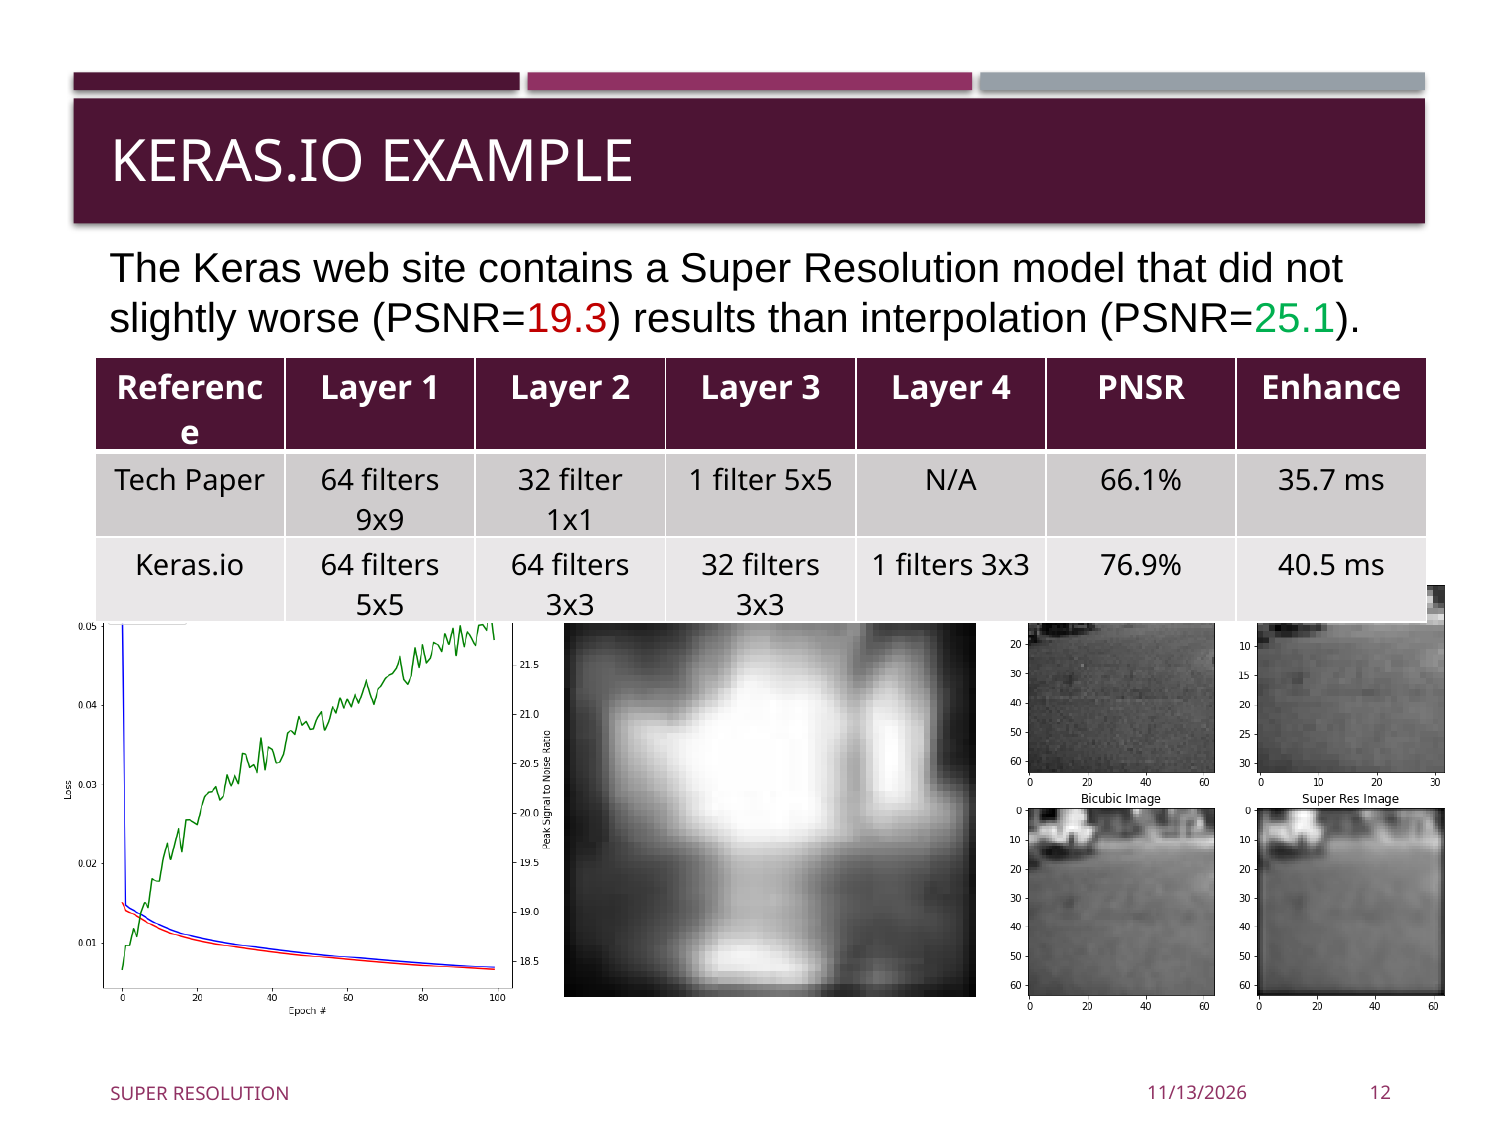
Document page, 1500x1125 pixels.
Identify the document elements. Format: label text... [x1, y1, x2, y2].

table_header Layer 3 [666, 358, 855, 449]
table_header Reference [96, 358, 284, 449]
table_header Layer 1 [286, 358, 474, 449]
table_cell N/A [857, 454, 1045, 536]
title Keras.io Example [95, 112, 1406, 201]
table_cell 35.7 ms [1237, 454, 1426, 517]
text_box The Keras web site contains a Super Resolution model that did not slightly worse (PSNR=19.3) results than interpolation (PSNR=25.1). [94, 233, 1387, 349]
table_header Enhance [1237, 358, 1426, 449]
table_cell 32 filter 1x1 [476, 454, 665, 536]
table_header PNSR [1047, 358, 1235, 449]
picture [37, 519, 1500, 1064]
table_header Layer 4 [857, 358, 1045, 449]
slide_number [911, 1063, 1262, 1124]
table_cell Tech Paper [96, 454, 284, 523]
table_cell 1 filters 3x3 [857, 538, 950, 583]
table_cell 64 filters 3x3 [569, 538, 665, 583]
slide_number 12 [1279, 1075, 1406, 1124]
table_cell 66.1% [1047, 454, 1235, 517]
table_header Layer 2 [476, 358, 665, 449]
table_cell 1 filter 5x5 [666, 454, 855, 536]
footer Super Resolution [95, 1062, 895, 1123]
table_cell 32 filters 3x3 [666, 538, 855, 583]
table_cell 64 filters 9x9 [286, 454, 474, 523]
